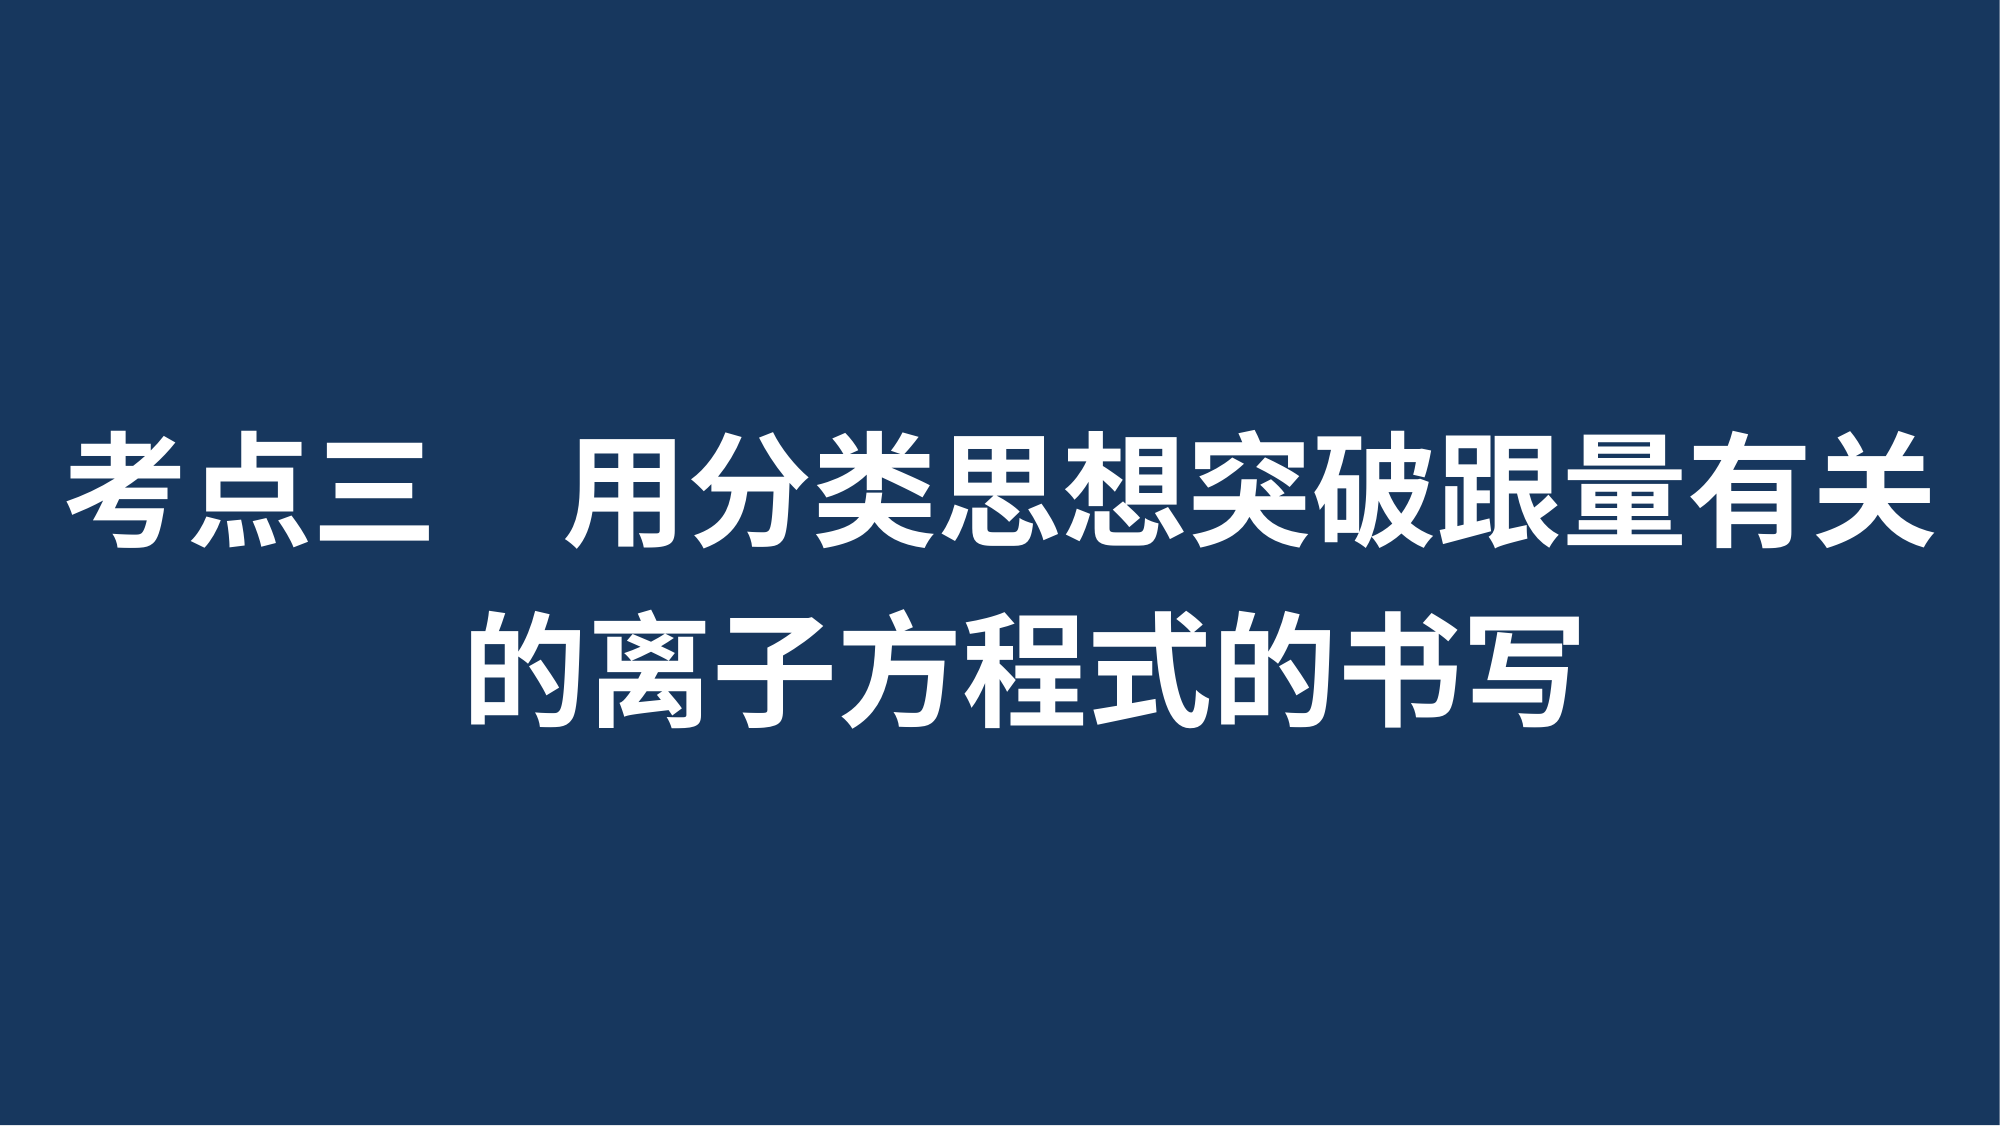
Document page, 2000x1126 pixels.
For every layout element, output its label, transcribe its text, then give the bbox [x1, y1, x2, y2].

text_box 考点三 用分类思想突破跟量有关 的离子方程式的书写 [47, 375, 1953, 750]
